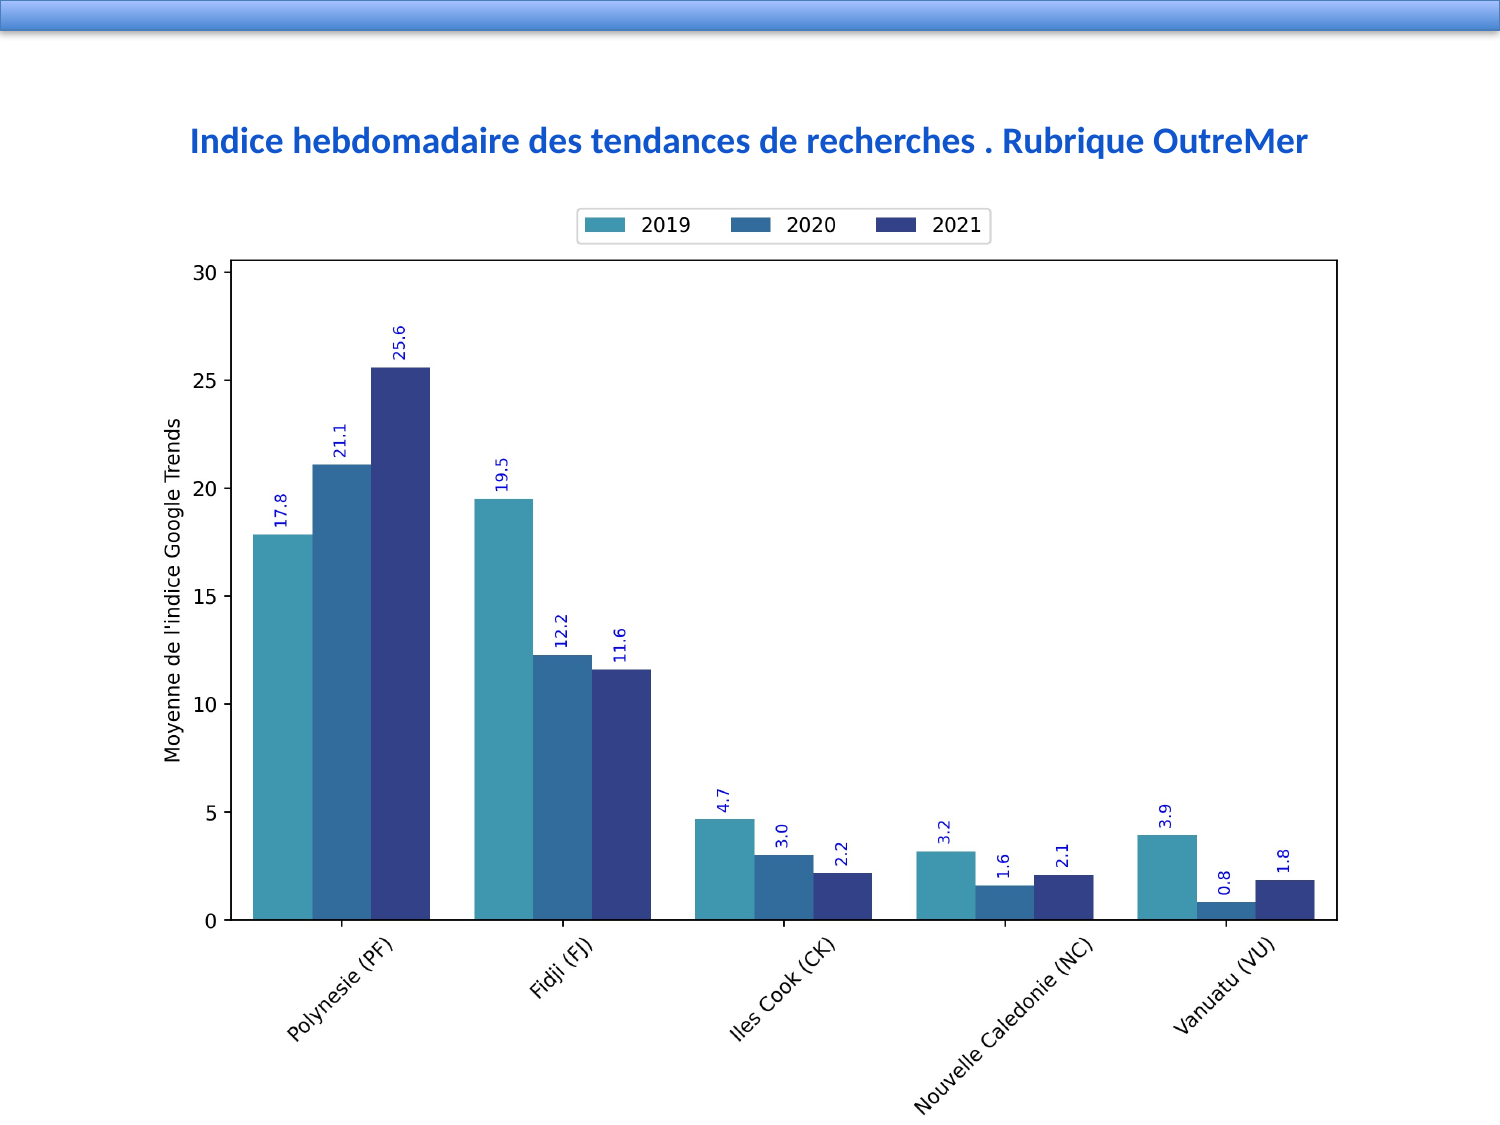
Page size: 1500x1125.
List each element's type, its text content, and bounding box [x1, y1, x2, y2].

picture [149, 194, 1351, 1125]
title Indice hebdomadaire des tendances de recherches . Rubrique OutreMer [75, 45, 1425, 233]
text_box [0, 0, 1500, 31]
